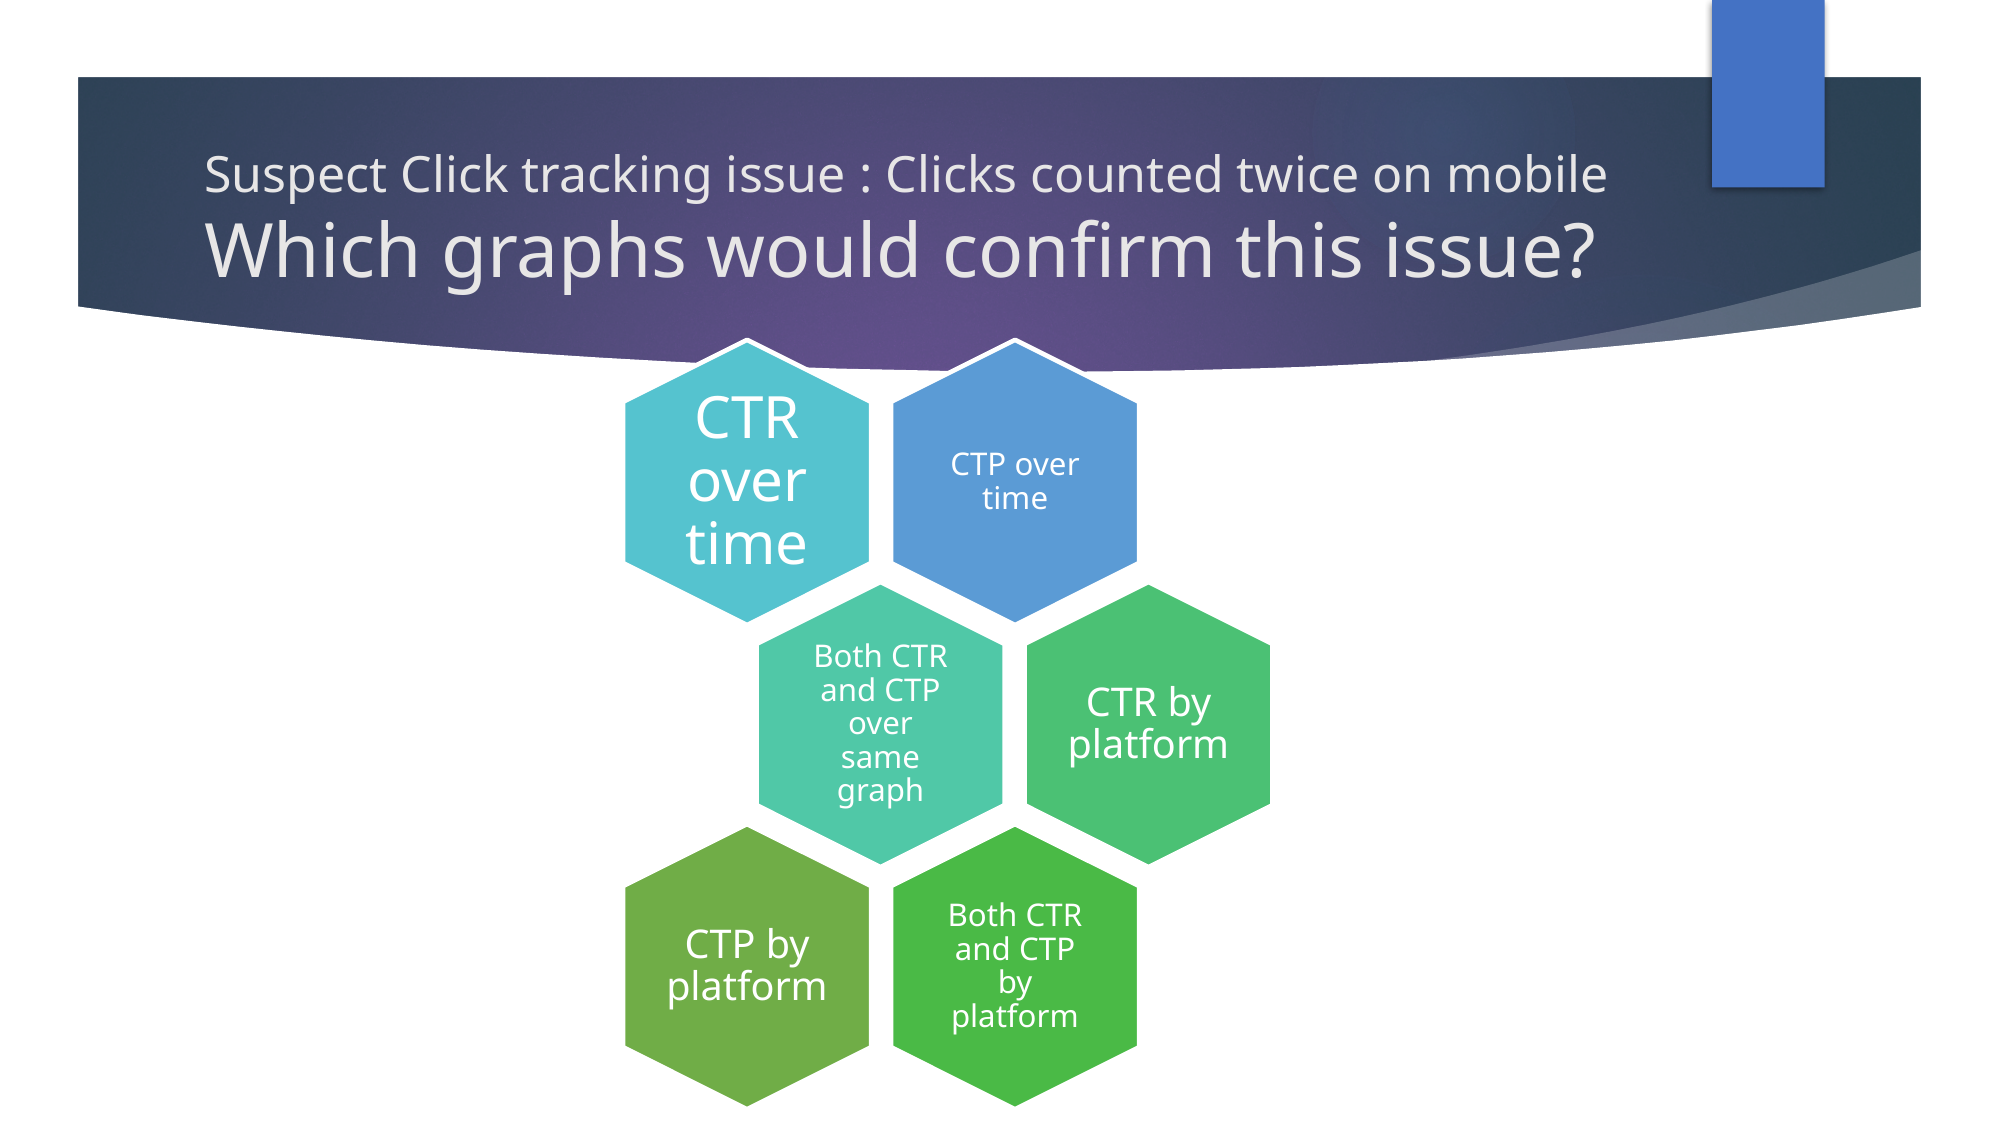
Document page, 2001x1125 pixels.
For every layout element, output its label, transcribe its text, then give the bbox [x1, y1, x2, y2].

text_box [351, 339, 1552, 1110]
title Suspect Click tracking issue : Clicks counted twice on mobile Which graphs would confirm this issue? [189, 159, 1732, 276]
